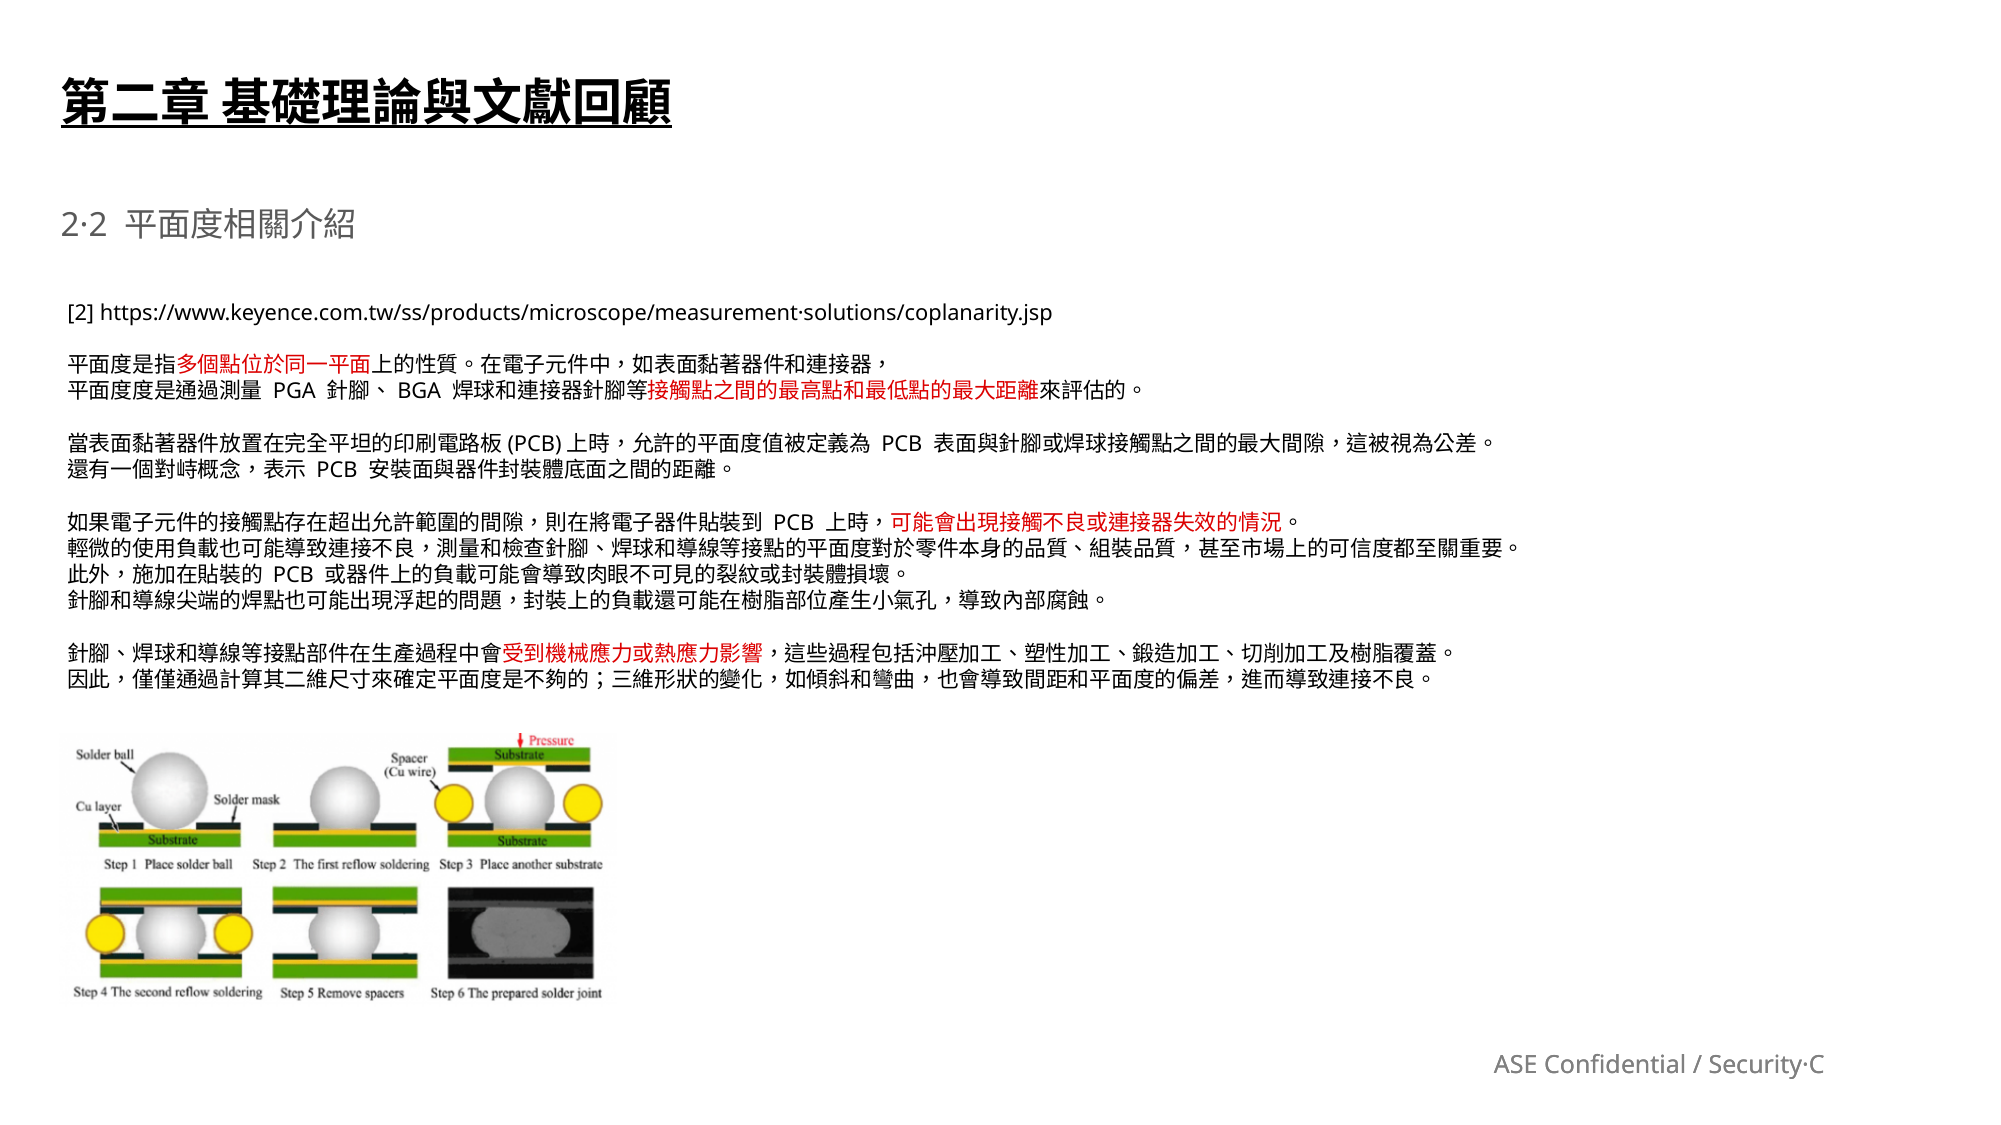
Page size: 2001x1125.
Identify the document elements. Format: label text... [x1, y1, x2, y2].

text_box [2] https://www.keyence.com.tw/ss/products/microscope/measurement·solutions/coplanarity.jsp 平面度是指多個點位於同一平面上的性質。在電子元件中，如表面黏著器件和連接器， 平面度度是通過測量 PGA 針腳、BGA 焊球和連接器針腳等接觸點之間的最高點和最低點的最大距離來評估的。 當表面黏著器件放置在完全平坦的印刷電路板(PCB)上時，允許的平面度值被定義為 PCB 表面與針腳或焊球接觸點之間的最大間隙，這被視為公差。 還有一個對峙概念，表示 PCB 安裝面與器件封裝體底面之間的距離。 如果電子元件的接觸點存在超出允許範圍的間隙，則在將電子器件貼裝到 PCB 上時，可能會出現接觸不良或連接器失效的情況。 輕微的使用負載也可能導致連接不良，測量和檢查針腳、焊球和導線等接點的平面度對於零件本身的品質、組裝品質，甚至市場上的可信度都至關重要。 此外，施加在貼裝的 PCB 或器件上的負載可能會導致肉眼不可見的裂紋或封裝體損壞。 針腳和導線尖端的焊點也可能出現浮起的問題，封裝上的負載還可能在樹脂部位產生小氣孔，導致內部腐蝕。 針腳、焊球和導線等接點部件在生產過程中會受到機械應力或熱應力影響，這些過程包括沖壓加工、塑性加工、鍛造加工、切削加工及樹脂覆蓋。 因此，僅僅通過計算其二維尺寸來確定平面度是不夠的；三維形狀的變化，如傾斜和彎曲，也會導致間距和平面度的偏差，進而導致連接不良。 [52, 281, 1540, 700]
text_box 第二章 基礎理論與文獻回顧 2·2 平面度相關介紹 [45, 67, 687, 251]
picture [59, 733, 617, 1008]
